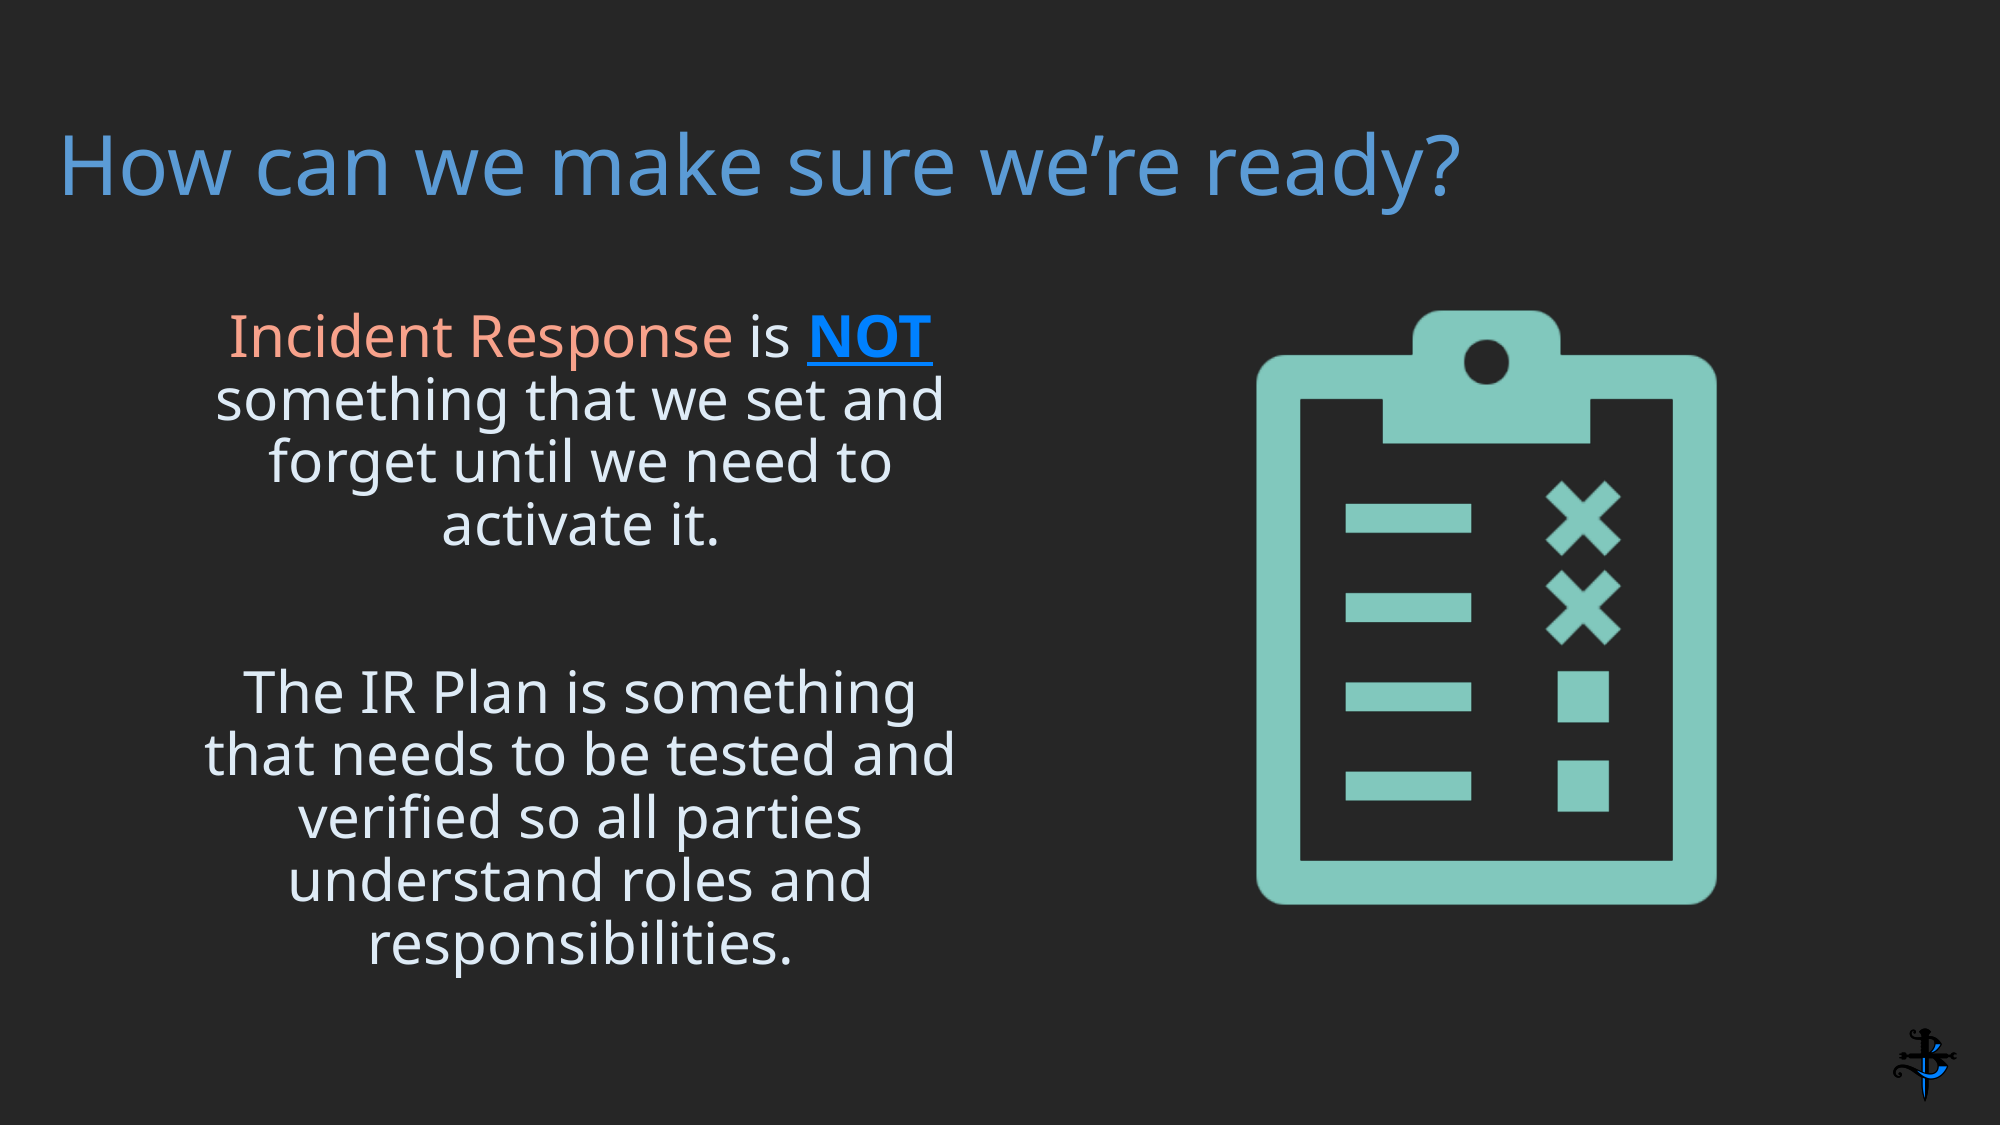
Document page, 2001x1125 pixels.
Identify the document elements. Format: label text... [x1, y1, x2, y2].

picture [1862, 1002, 1988, 1125]
picture [1130, 251, 1844, 965]
title How can we make sure we’re ready? [41, 59, 1908, 278]
list Incident Response is NOT something that we set and forget until we need to activate it. The IR Plan is something that needs to be tested and verified so all parties understand roles and responsibilities. [137, 299, 988, 1014]
